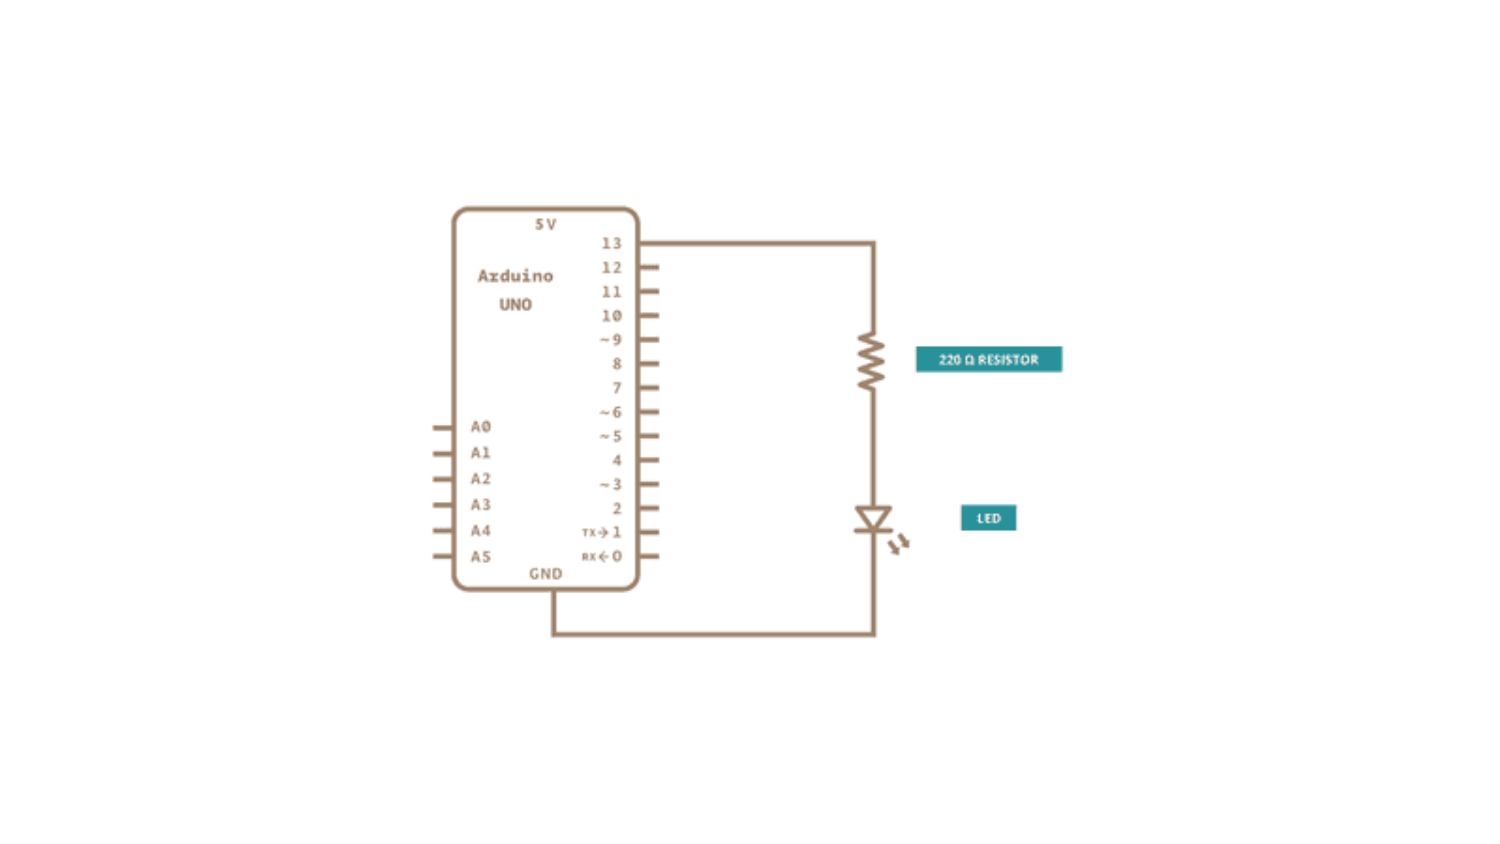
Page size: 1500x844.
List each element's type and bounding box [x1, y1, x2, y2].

picture [139, 78, 1360, 766]
